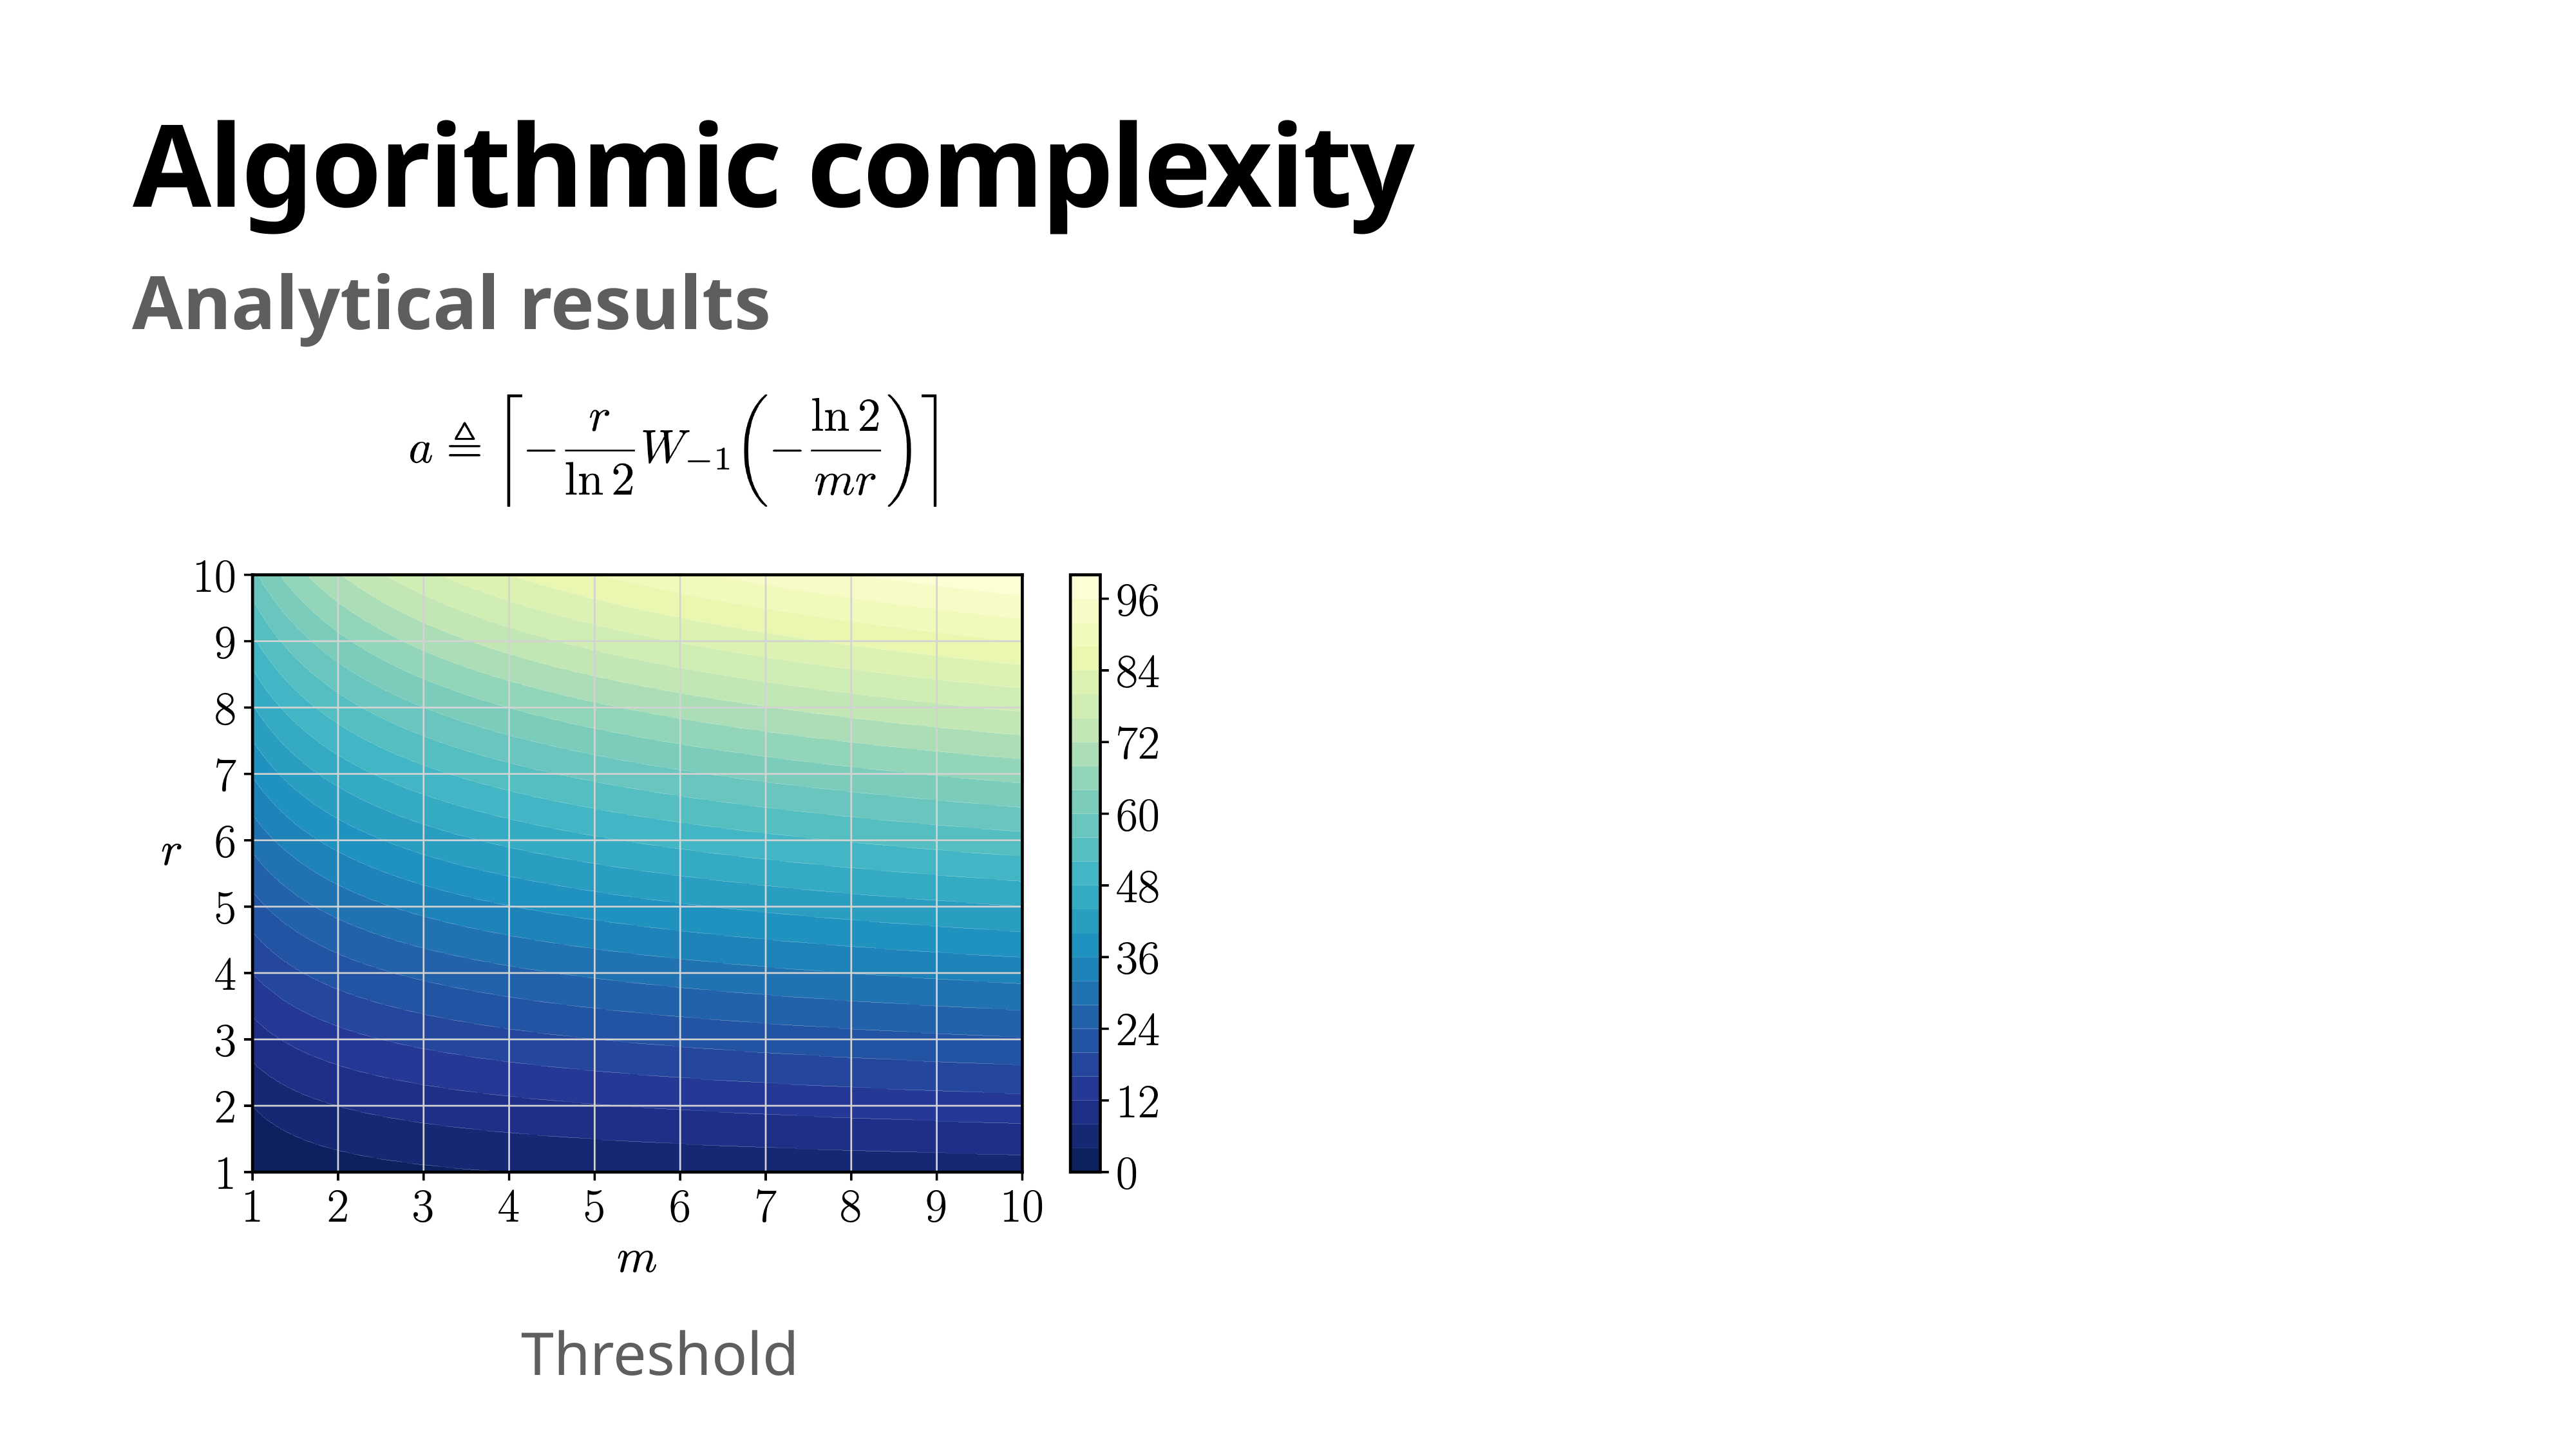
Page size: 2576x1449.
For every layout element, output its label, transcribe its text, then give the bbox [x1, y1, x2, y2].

text_box Threshold [515, 1311, 805, 1392]
title Algorithmic complexity [127, 113, 2449, 250]
list Analytical results [127, 250, 2449, 350]
picture [145, 542, 1175, 1297]
picture [366, 359, 955, 524]
